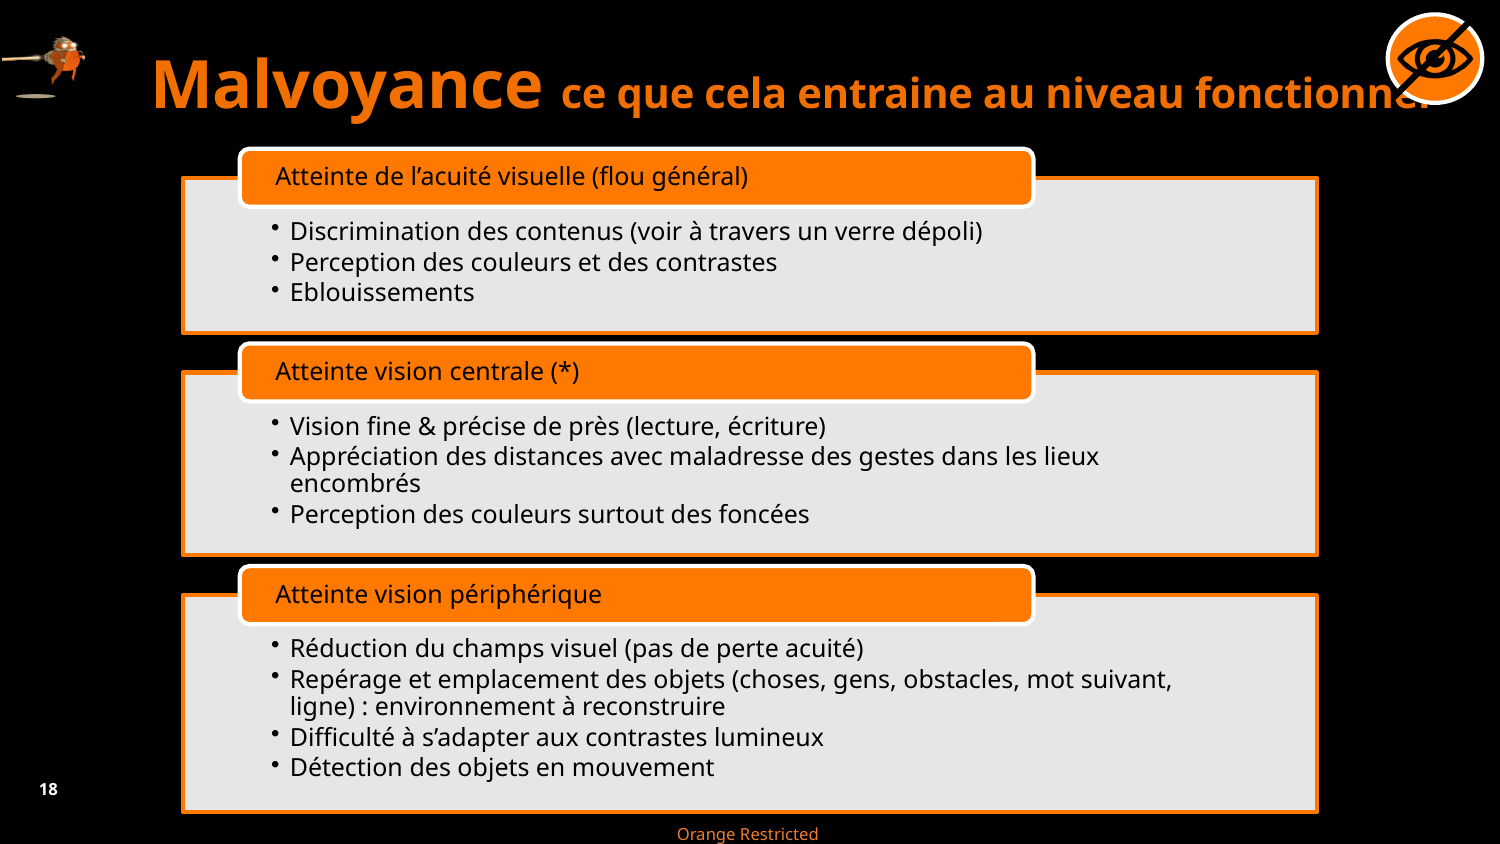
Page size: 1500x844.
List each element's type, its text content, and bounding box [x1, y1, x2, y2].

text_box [1387, 14, 1483, 104]
title Malvoyance ce que cela entraine au niveau fonctionnel [135, 43, 1459, 166]
picture [2, 35, 87, 99]
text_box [182, 137, 1318, 824]
